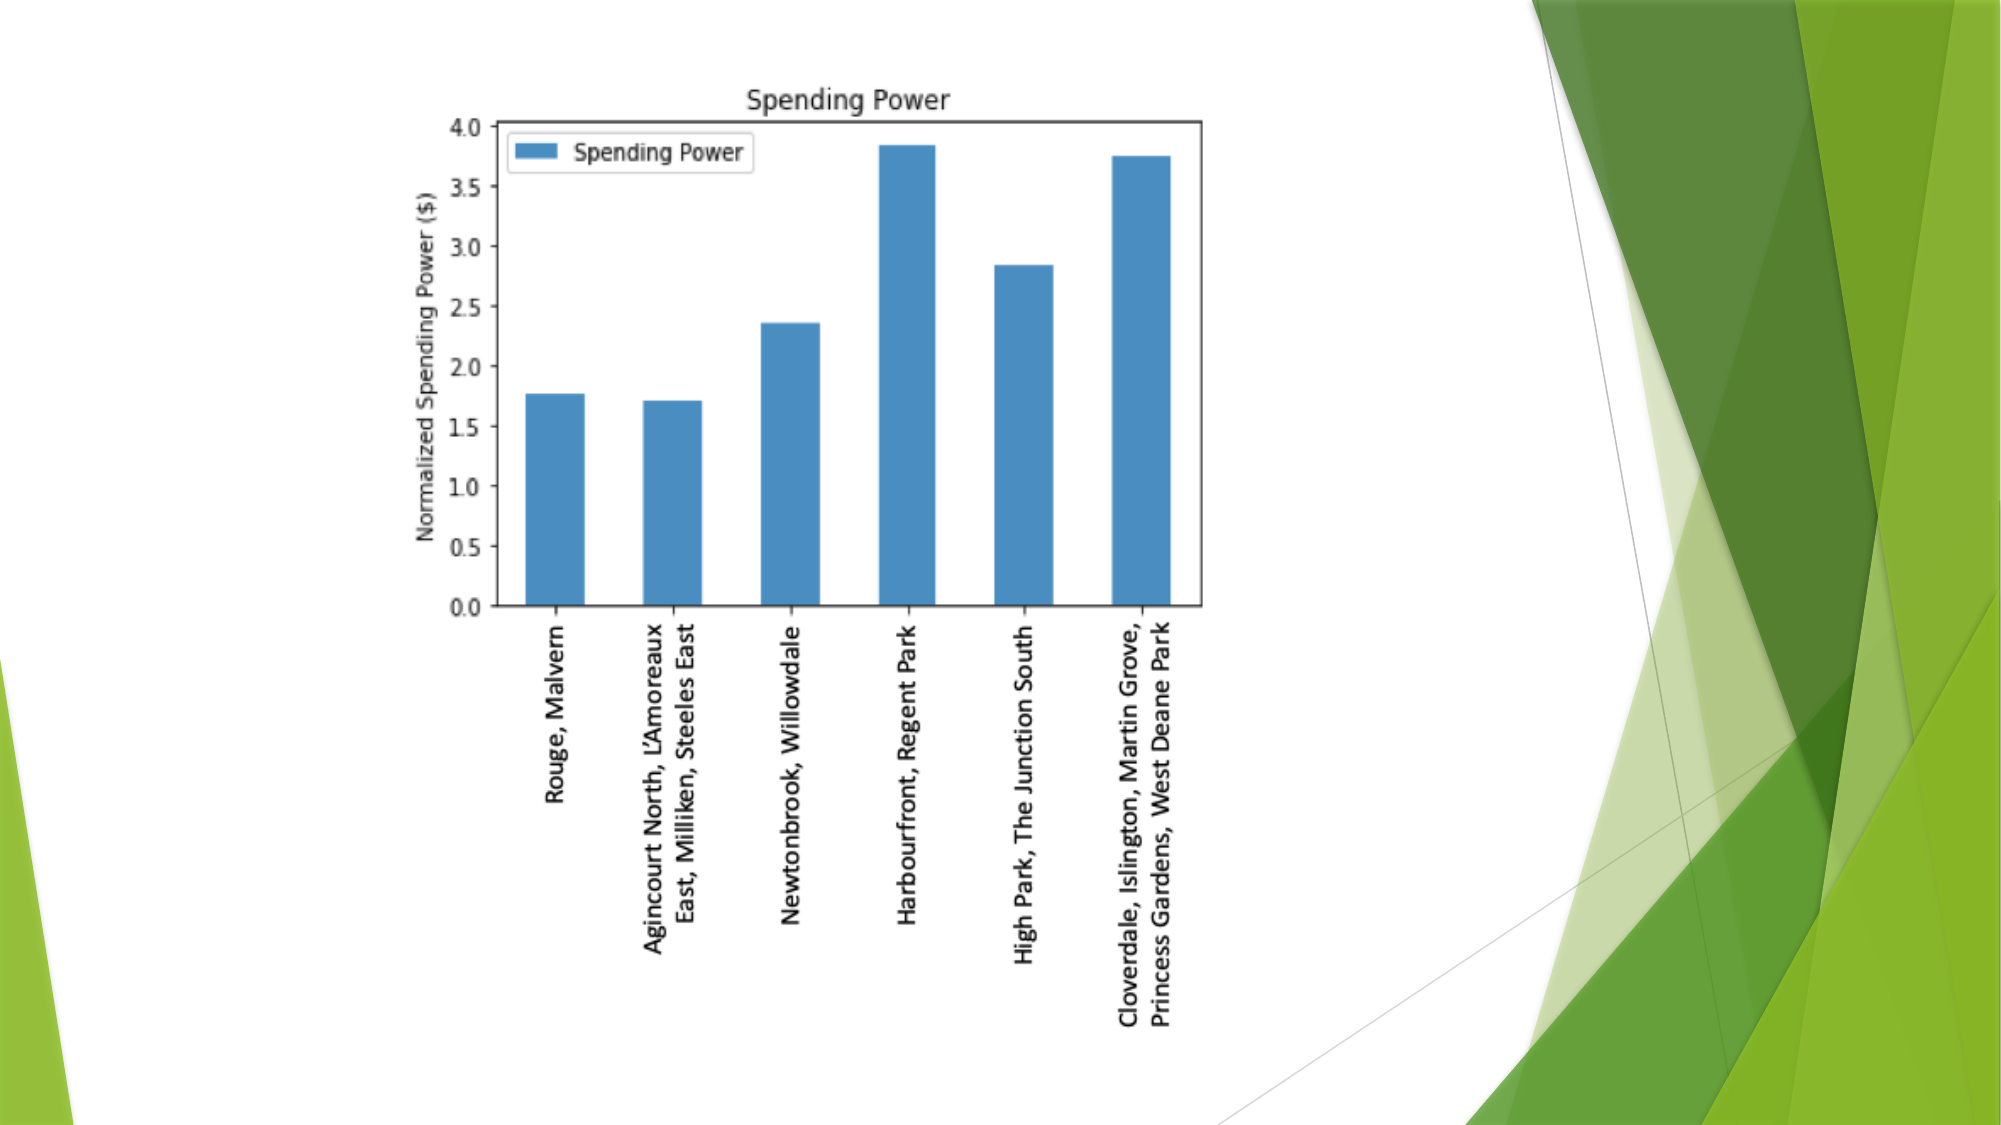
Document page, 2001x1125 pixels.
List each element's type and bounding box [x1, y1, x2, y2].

picture [399, 74, 1226, 1051]
